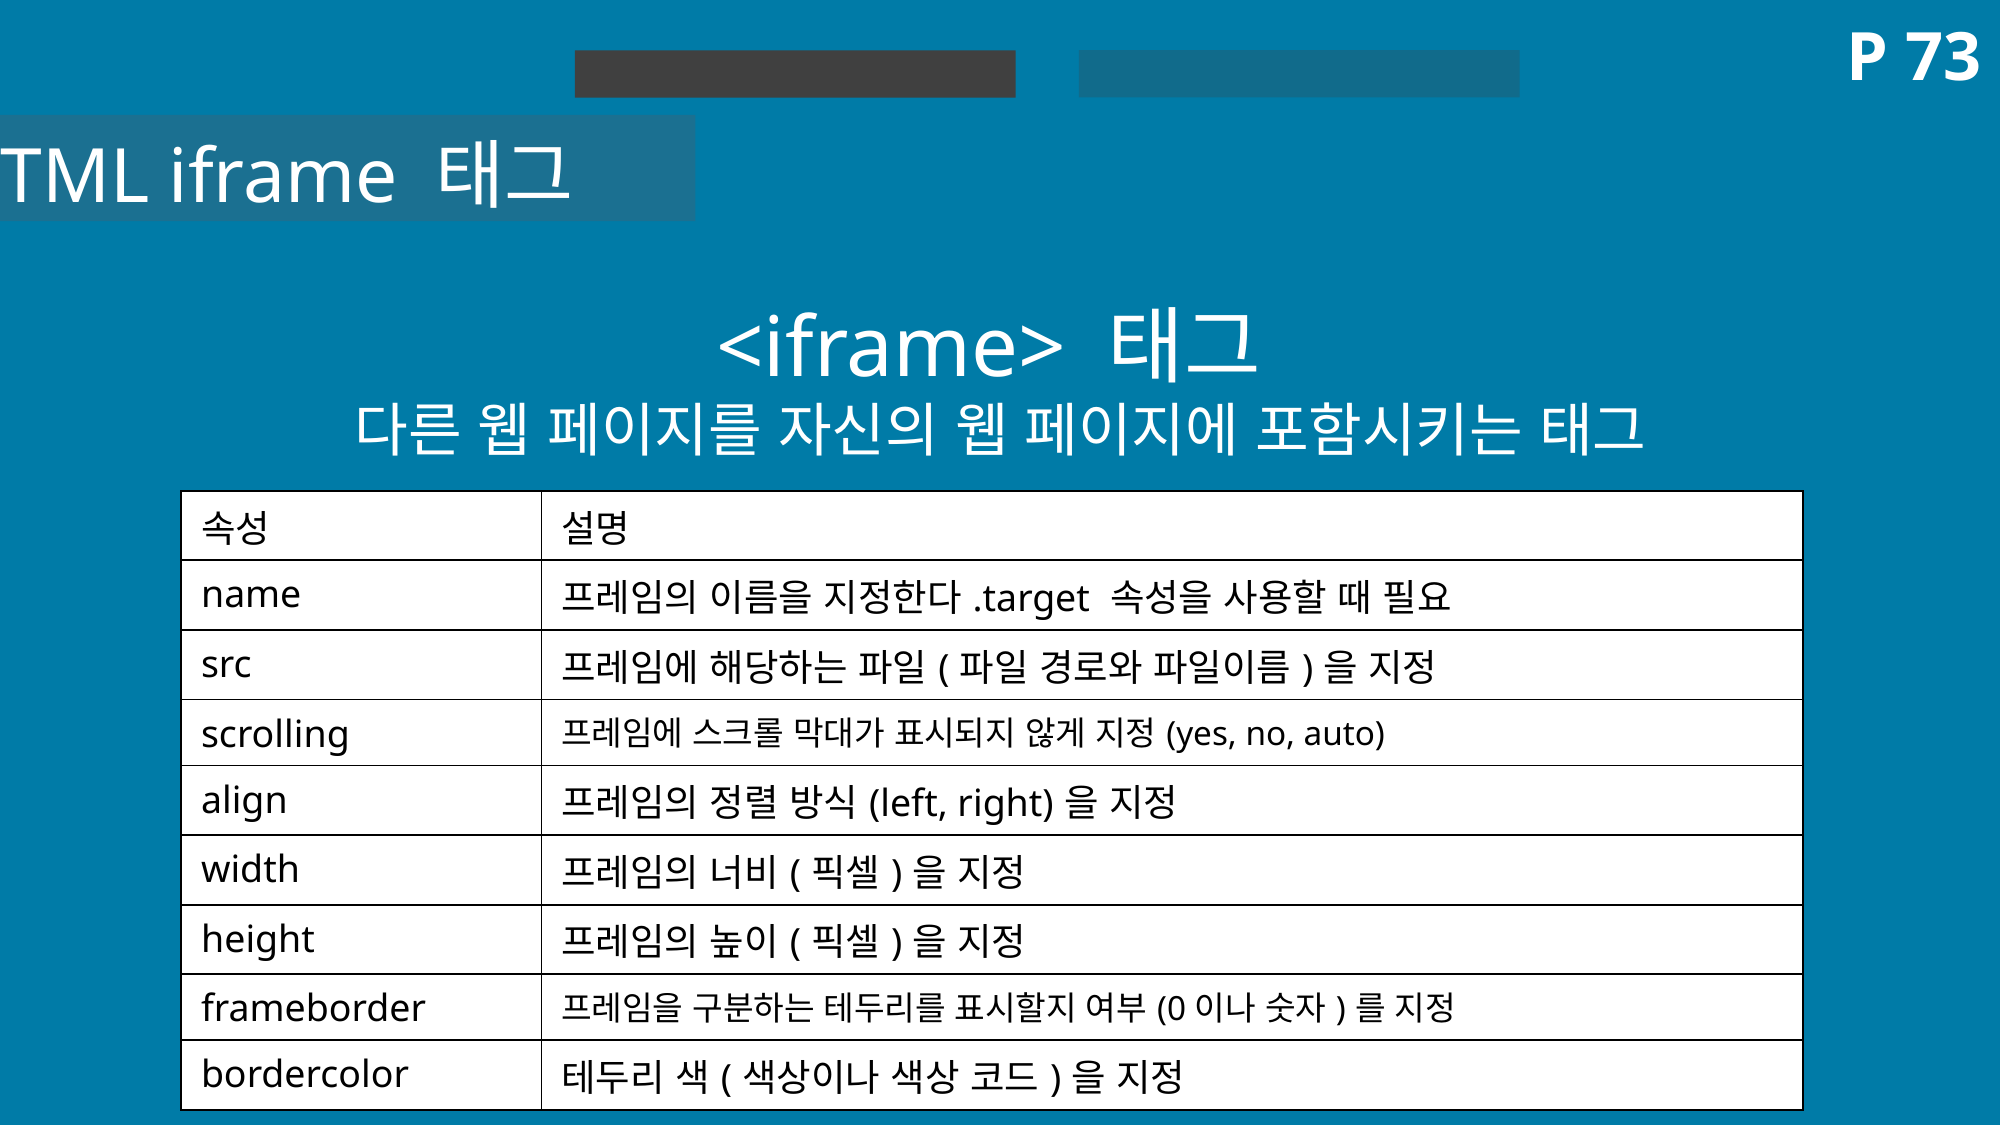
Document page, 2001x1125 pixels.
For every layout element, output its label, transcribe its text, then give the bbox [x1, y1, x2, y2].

table_cell 프레임의 너비(픽셀)을 지정 [542, 836, 1802, 904]
table_cell align [182, 766, 541, 834]
table_cell 프레임의 정렬 방식(left, right)을 지정 [542, 766, 1802, 834]
table_header 설명 [542, 492, 1802, 559]
table_cell 테두리 색(색상이나 색상 코드)을 지정 [542, 1041, 1802, 1109]
text_box HTML [574, 49, 1017, 99]
table_cell bordercolor [182, 1041, 541, 1109]
table_cell 프레임에 해당하는 파일(파일 경로와 파일이름)을 지정 [542, 631, 1802, 699]
table_cell 프레임의 이름을 지정한다.target 속성을 사용할 때 필요 [542, 561, 1802, 629]
table_cell src [182, 631, 541, 699]
text_box [0, 114, 697, 119]
text_box <iframe> 태그 다른 웹 페이지를 자신의 웹 페이지에 포함시키는 태그 [218, 285, 1783, 470]
table_cell 프레임을 구분하는 테두리를 표시할지 여부(0이나 숫자)를 지정 [542, 975, 1802, 1039]
table_cell width [182, 836, 541, 904]
table_cell name [182, 561, 541, 629]
table_header 속성 [182, 492, 541, 559]
table_cell frameborder [182, 975, 541, 1039]
table_cell 프레임에 스크롤 막대가 표시되지 않게 지정(yes, no, auto) [542, 700, 1802, 765]
table_cell scrolling [182, 700, 541, 765]
text_box HTML 실습 [1078, 49, 1521, 98]
table_cell height [182, 906, 541, 973]
text_box P 73 [1831, 6, 1997, 101]
text_box HTML iframe 태그 [0, 119, 833, 225]
table_cell 프레임의 높이(픽셀)을 지정 [542, 906, 1802, 973]
